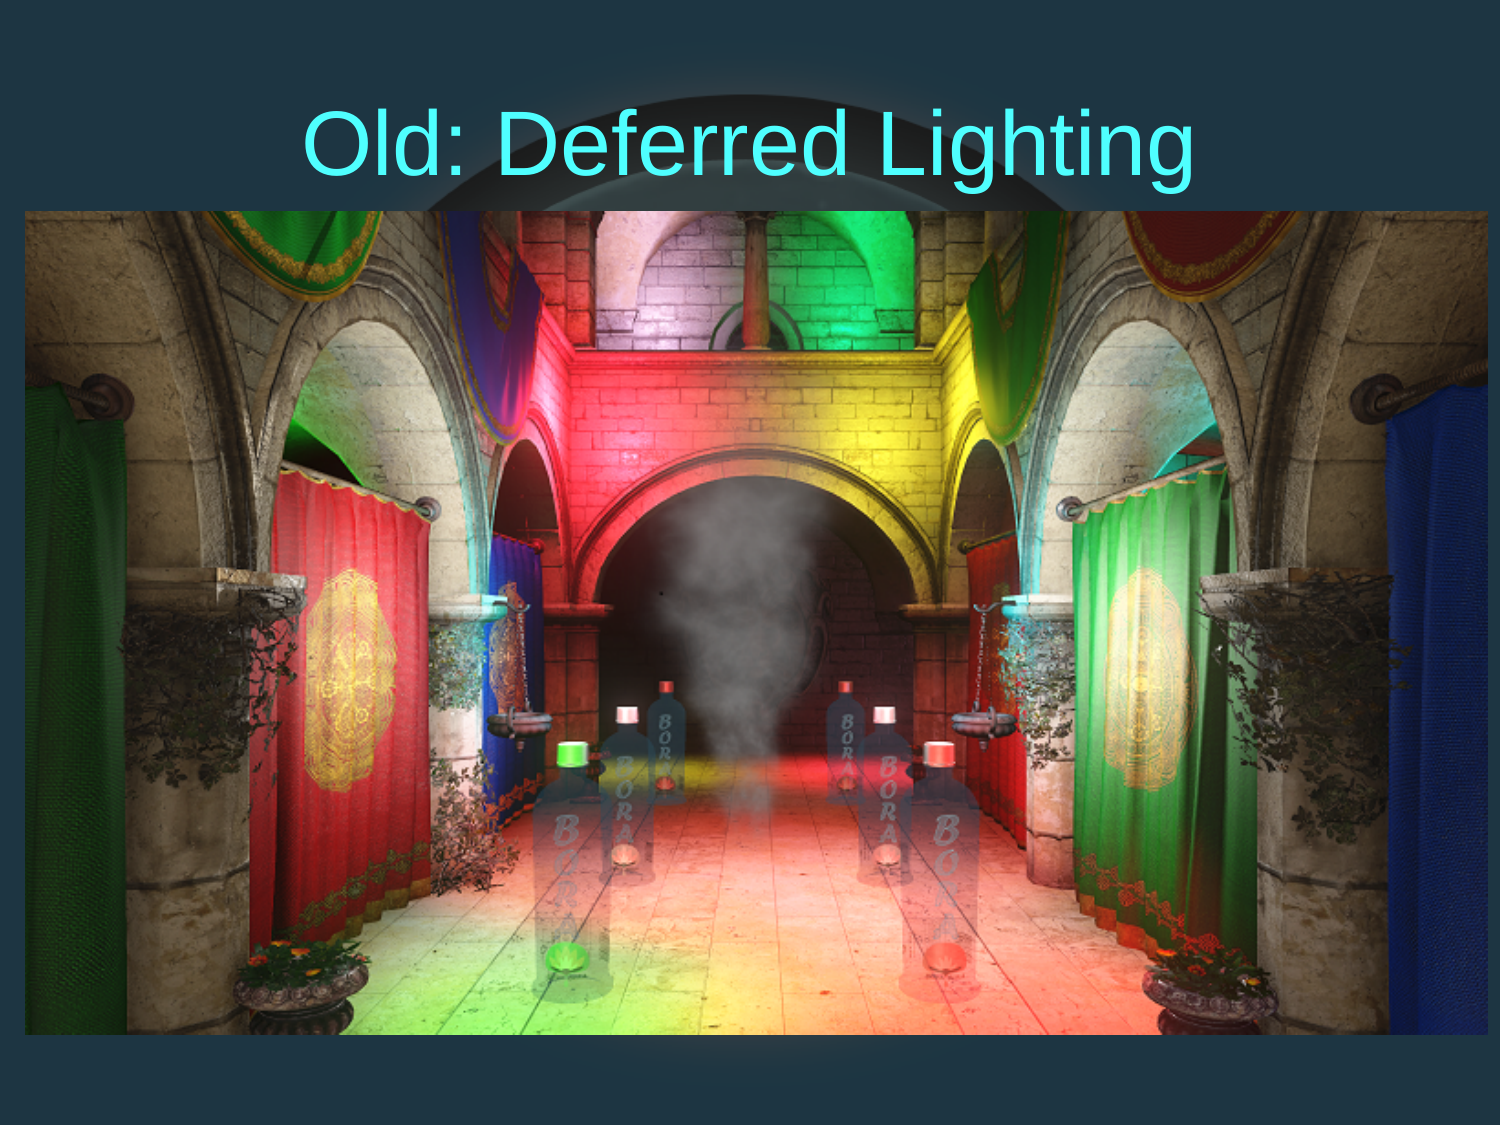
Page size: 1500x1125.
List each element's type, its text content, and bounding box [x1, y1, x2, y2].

picture [0, 0, 1500, 1125]
title Old: Deferred Lighting [75, 45, 1425, 210]
